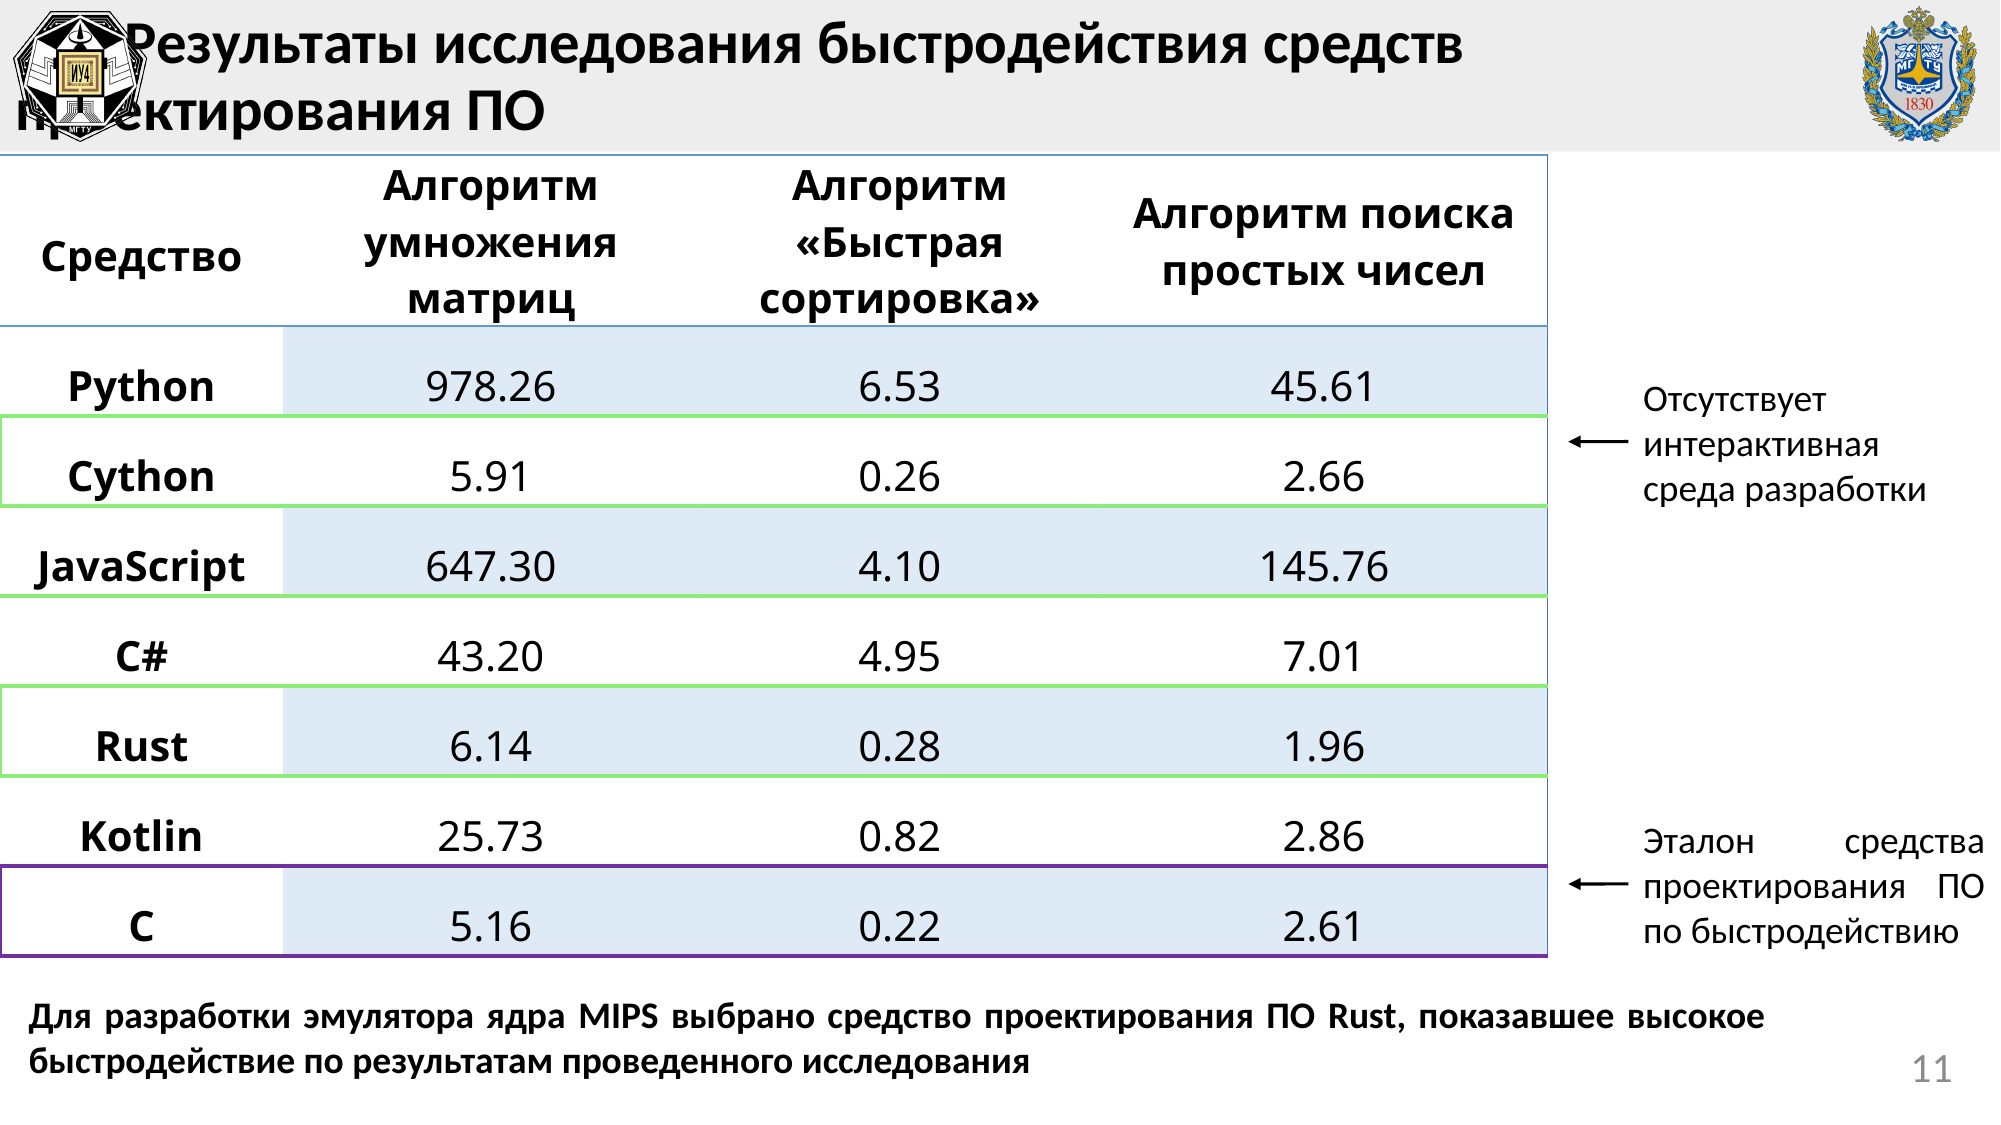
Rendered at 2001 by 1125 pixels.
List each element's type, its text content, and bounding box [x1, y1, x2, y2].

table_cell 6.53 [699, 327, 1101, 414]
table_header Алгоритм поиска простых чисел [1101, 156, 1547, 325]
table_cell JavaScript [0, 508, 283, 594]
table_cell 45.61 [1101, 327, 1547, 414]
table_cell 7.01 [1101, 598, 1547, 684]
text_box Эталон средства проектирования ПО по быстродействию [1628, 808, 2000, 959]
text_box Результаты исследования быстродействия средств проектирования ПО [0, 0, 2000, 152]
table_cell Cython [2, 418, 283, 504]
picture [13, 11, 147, 142]
table_cell 647.30 [283, 508, 699, 594]
table_header Средство [0, 156, 283, 325]
table_cell 0.82 [699, 778, 1101, 864]
table_cell 0.28 [699, 688, 1101, 774]
table_cell C# [0, 598, 283, 684]
table_cell 25.73 [283, 778, 699, 864]
table_cell 2.86 [1101, 778, 1547, 864]
table_cell 4.10 [699, 508, 1101, 594]
table_cell Rust [2, 688, 283, 774]
slide_number 11 [1517, 1036, 1968, 1097]
table_cell 978.26 [283, 327, 699, 414]
text_box Отсутствует интерактивная среда разработки [1628, 366, 1977, 517]
table_cell Kotlin [0, 778, 283, 864]
table_header Алгоритм умножения матриц [283, 156, 699, 325]
table_cell C [2, 868, 283, 954]
table_cell 4.95 [699, 598, 1101, 684]
table_cell 145.76 [1101, 508, 1547, 594]
table_cell 1.96 [1101, 688, 1547, 774]
picture [1862, 5, 1977, 142]
table_cell 0.22 [699, 868, 1101, 954]
table_cell 43.20 [283, 598, 699, 684]
table_cell Python [0, 327, 283, 414]
table_cell 6.14 [283, 688, 699, 774]
text_box Для разработки эмулятора ядра MIPS выбрано средство проектирования ПО Rust, показавшее высокое быстродействие по результатам проведенного исследования [13, 983, 1781, 1089]
table_cell 2.61 [1101, 868, 1547, 954]
table_cell 5.16 [283, 868, 699, 954]
table_cell 2.66 [1101, 418, 1547, 504]
table_header Алгоритм «Быстрая сортировка» [699, 156, 1101, 325]
table_cell 5.91 [283, 418, 699, 504]
table_cell 0.26 [699, 418, 1101, 504]
